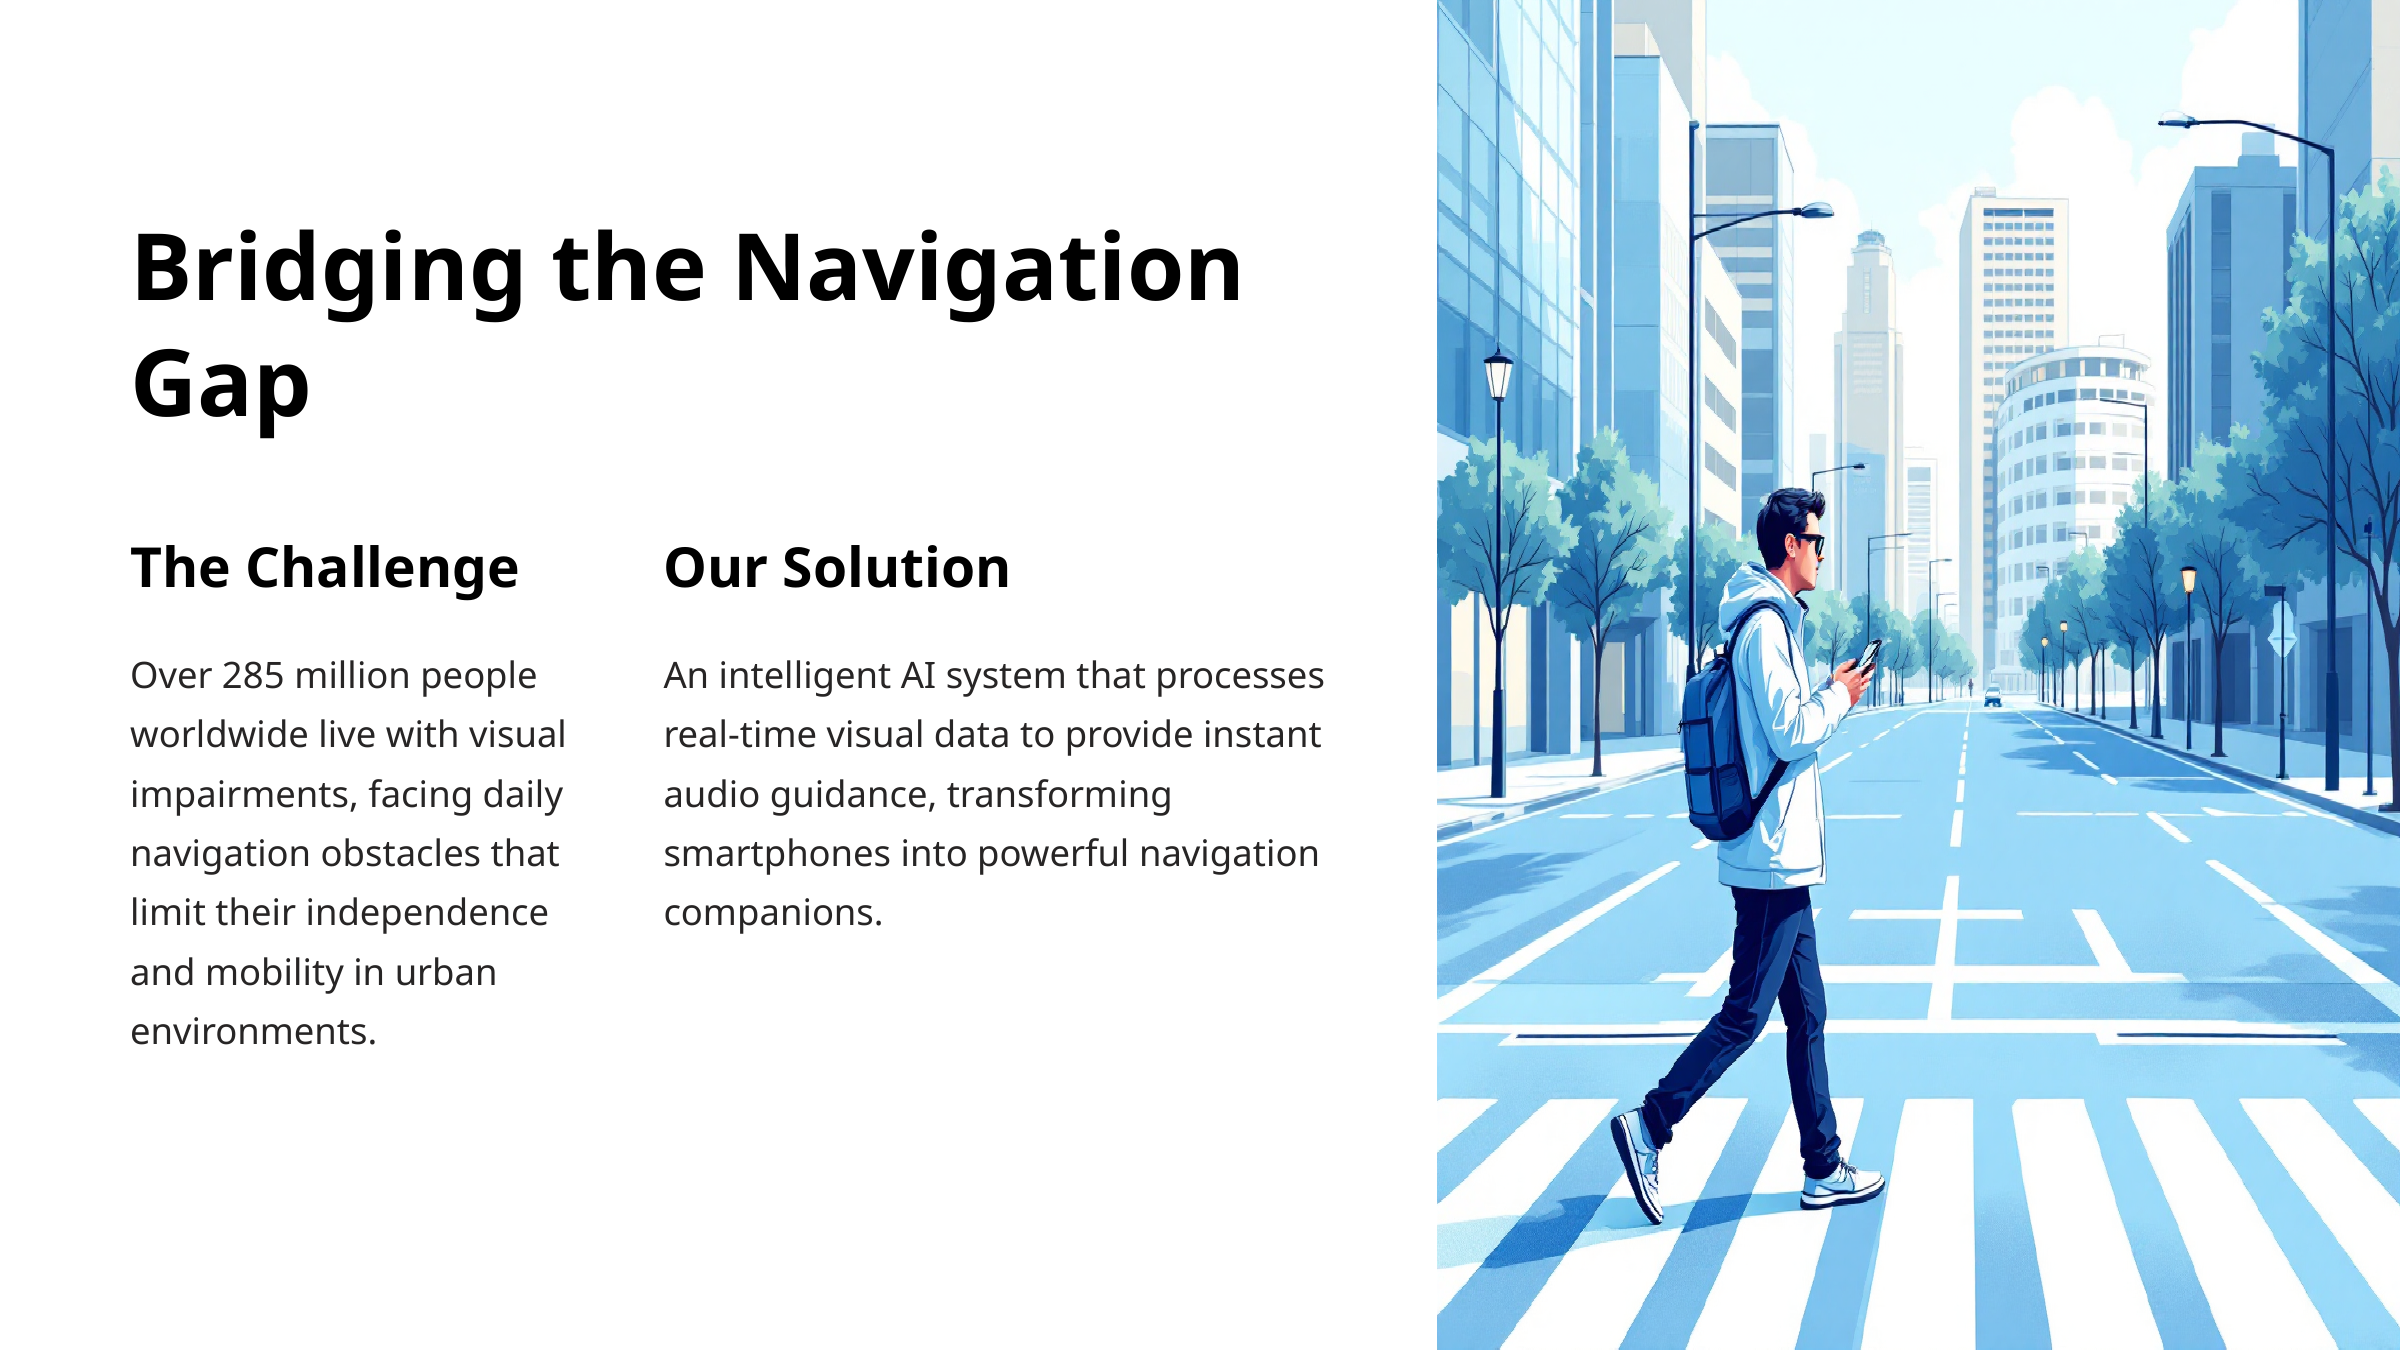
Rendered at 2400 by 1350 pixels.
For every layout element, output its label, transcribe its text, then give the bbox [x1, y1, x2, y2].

text_box Bridging the Navigation Gap [130, 203, 1370, 437]
text_box An intelligent AI system that processes real-time visual data to provide instant audio guidance, transforming smartphones into powerful navigation companions. [663, 636, 1371, 934]
text_box Our Solution [663, 529, 1222, 600]
text_box Over 285 million people worldwide live with visual impairments, facing daily navigation obstacles that limit their independence and mobility in urban environments. [130, 636, 572, 1113]
text_box The Challenge [130, 529, 572, 600]
picture [1437, 0, 2400, 1350]
